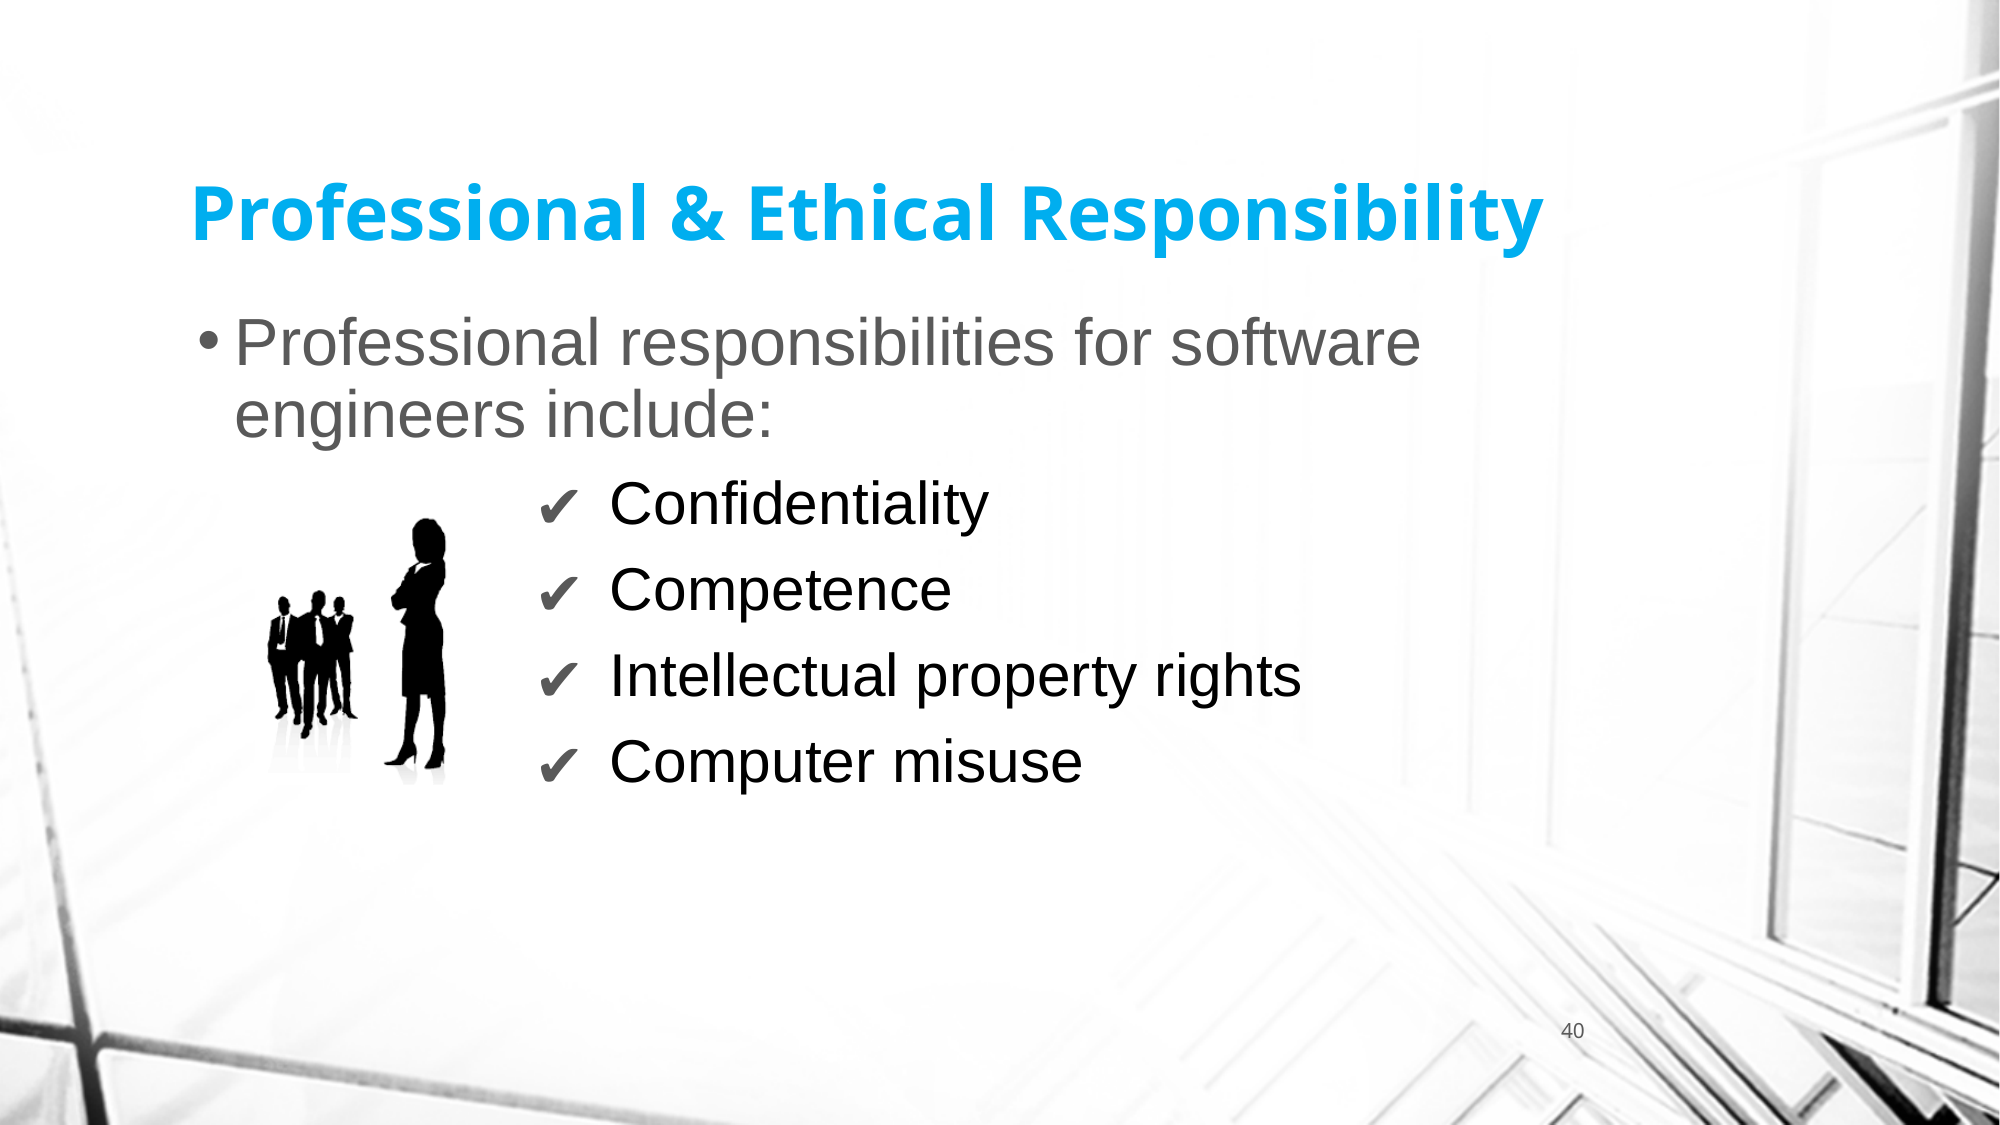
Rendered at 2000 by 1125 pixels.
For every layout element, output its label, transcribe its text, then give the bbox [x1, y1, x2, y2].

list Professional responsibilities for software engineers include: Confidentiality Competence Intellectual property rights Computer misuse [174, 299, 1709, 988]
title Professional & Ethical Responsibility [174, 87, 1709, 263]
picture [0, 0, 2000, 1125]
slide_number 40 [1399, 1009, 1600, 1055]
